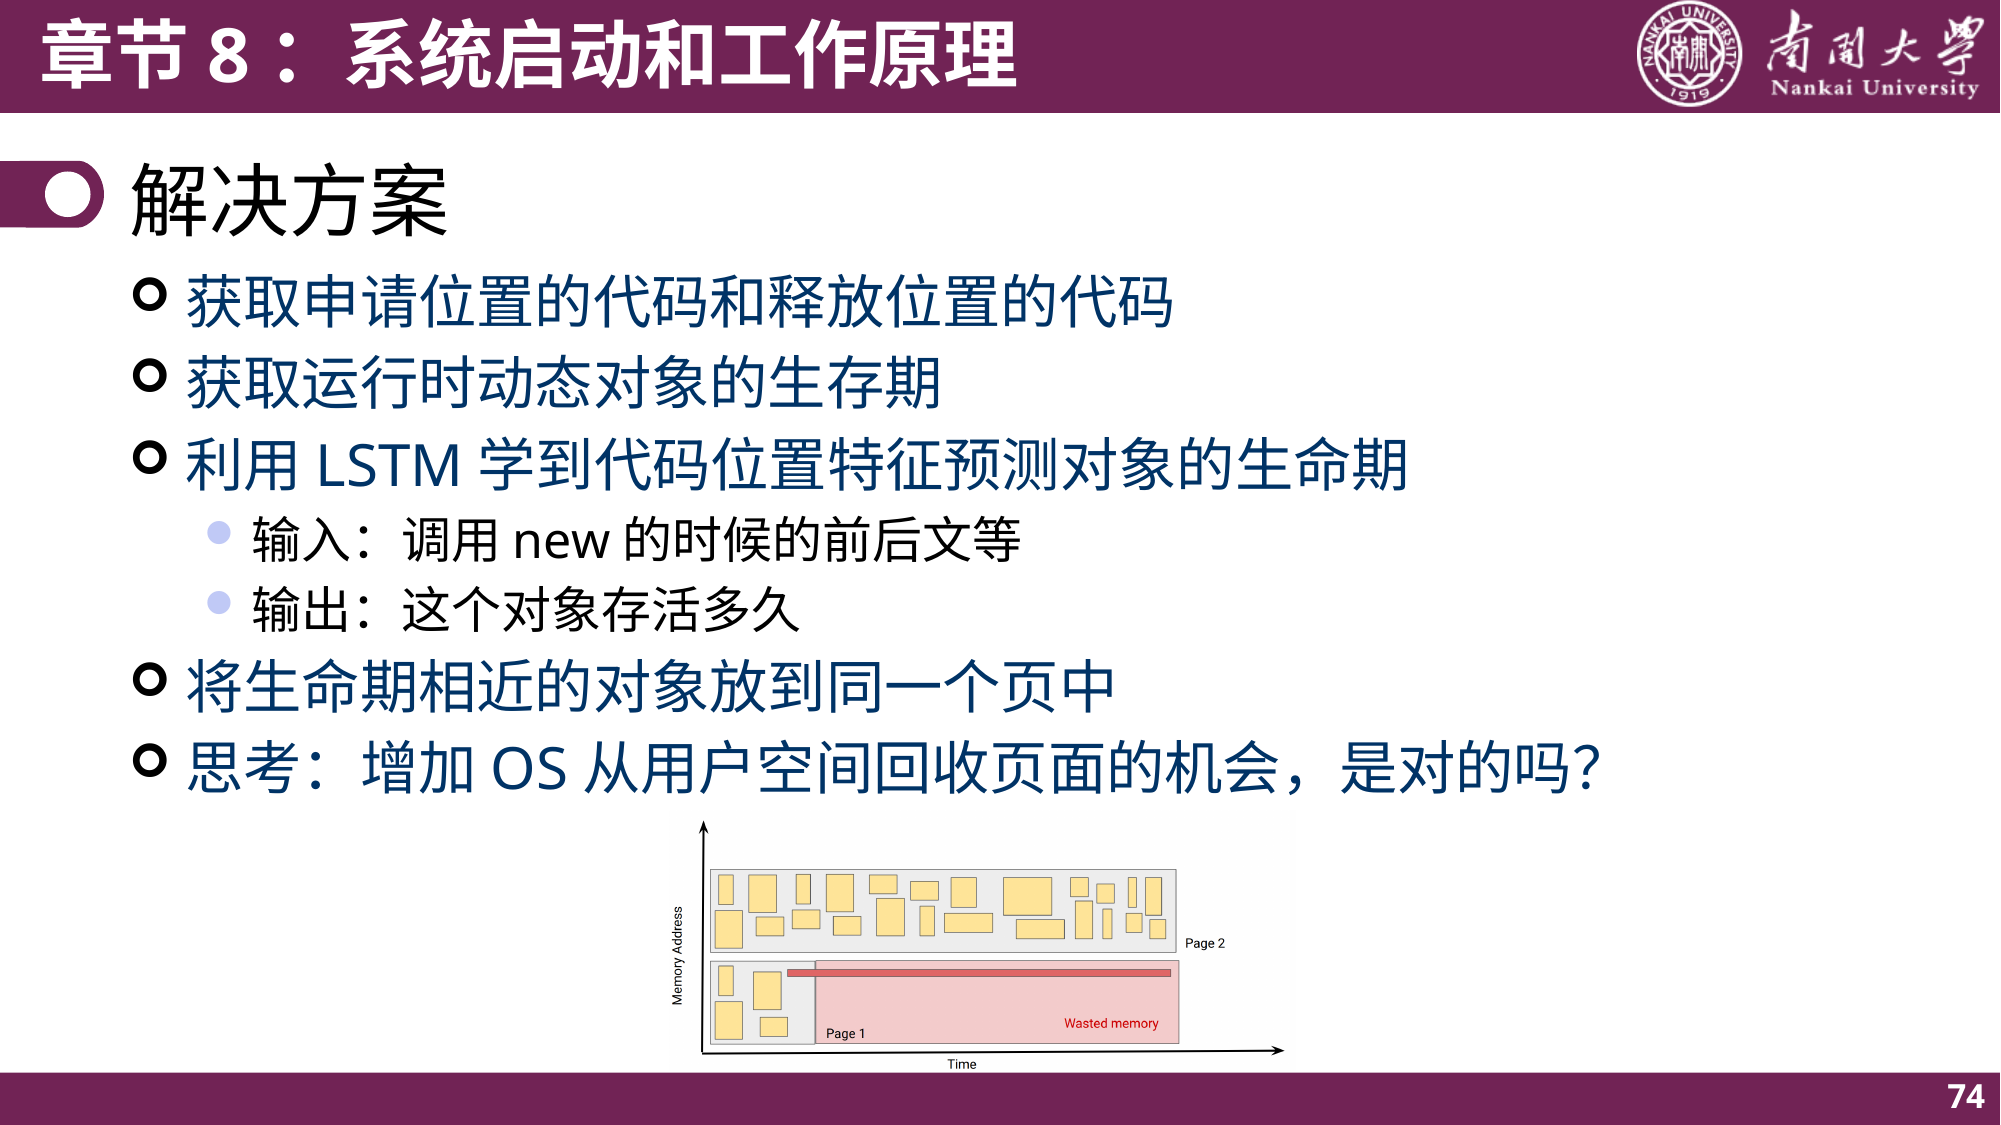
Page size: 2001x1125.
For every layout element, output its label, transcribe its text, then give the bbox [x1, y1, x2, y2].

picture [1637, 0, 2001, 110]
title 解决方案 [114, 143, 1886, 255]
picture [669, 810, 1296, 1071]
list 获取申请位置的代码和释放位置的代码 获取运行时动态对象的生存期 利用LSTM学到代码位置特征预测对象的生命期 输入：调用new的时候的前后文等 输出：这个对象存活多久 将生命期相近的对象放到同一个页中 思考：增加OS从用户空间回收页面的机会，是对的吗？ [114, 257, 1886, 972]
slide_number 74 [1550, 1070, 2000, 1125]
